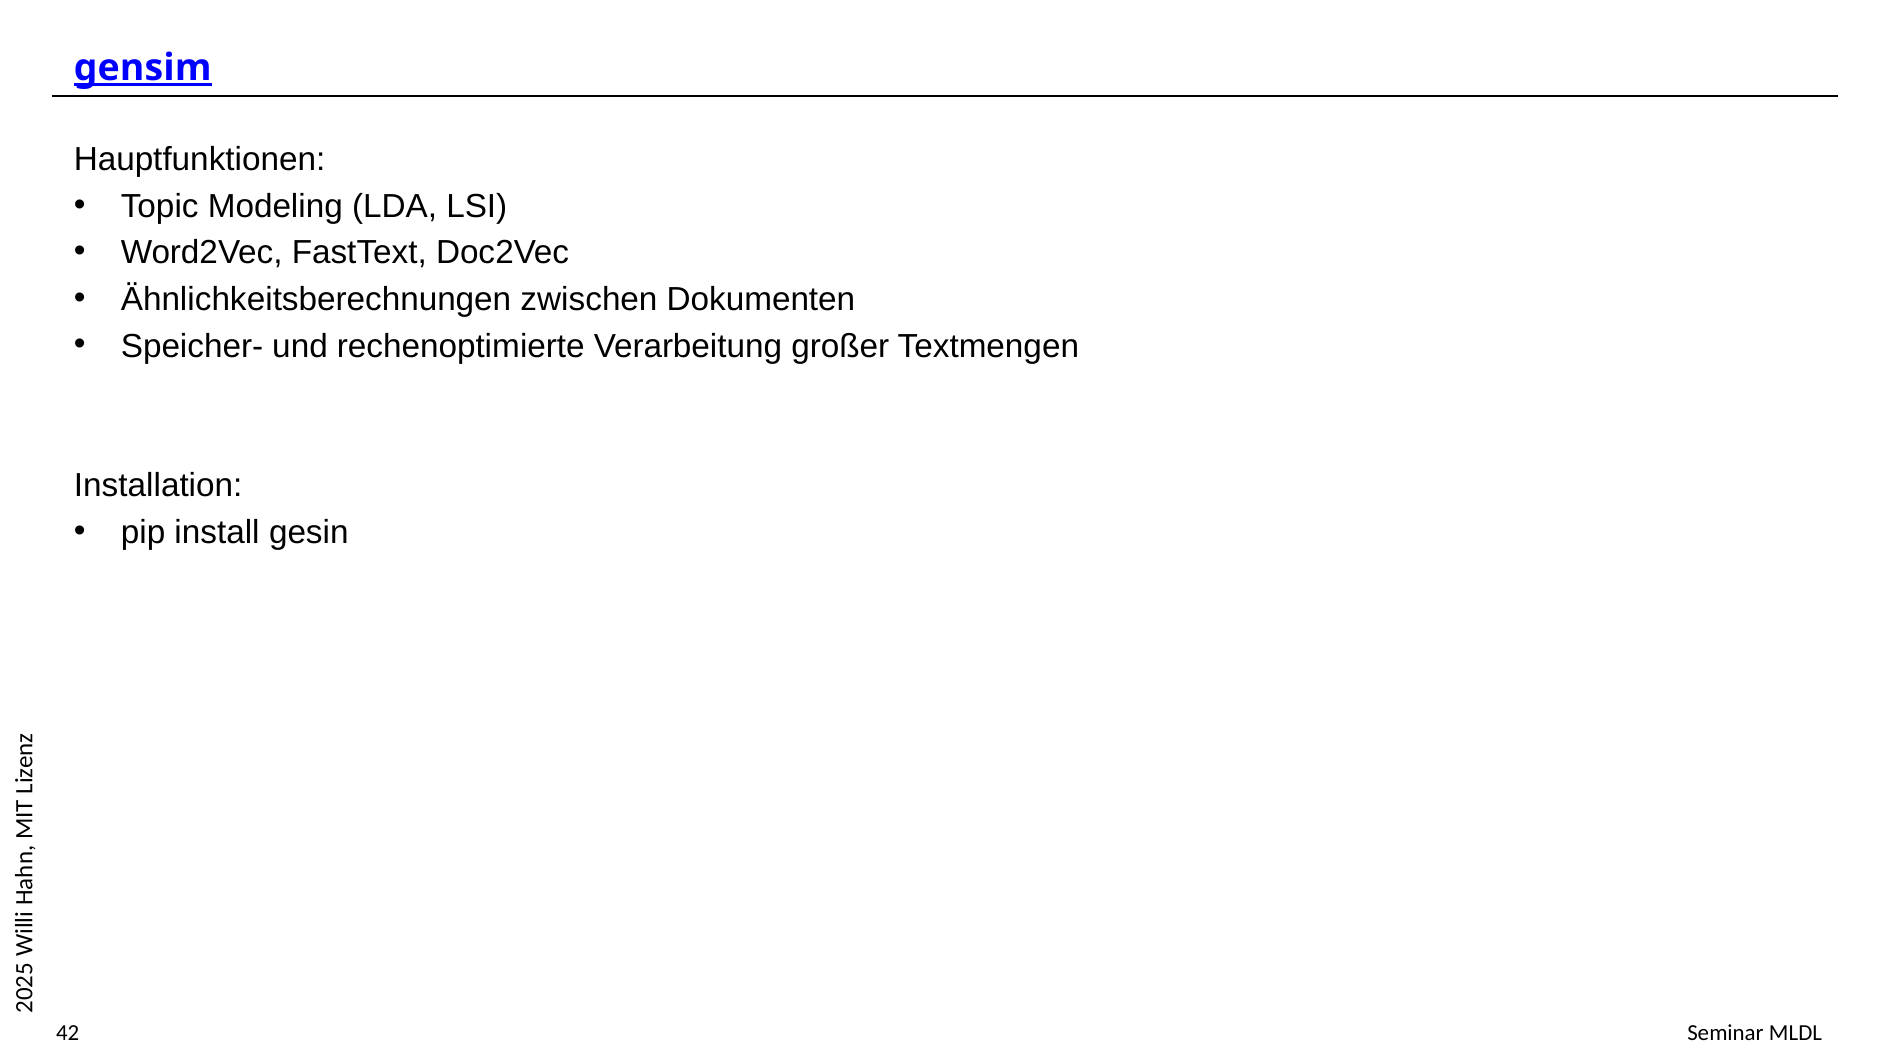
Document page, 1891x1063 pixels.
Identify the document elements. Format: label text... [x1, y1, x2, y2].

list gensim [59, 35, 1572, 83]
list Hauptfunktionen: Topic Modeling (LDA, LSI) Word2Vec, FastText, Doc2Vec Ähnlichkeitsberechnungen zwischen Dokumenten Speicher- und rechenoptimierte Verarbeitung großer Textmengen Installation: pip install gesin [59, 129, 1820, 1004]
